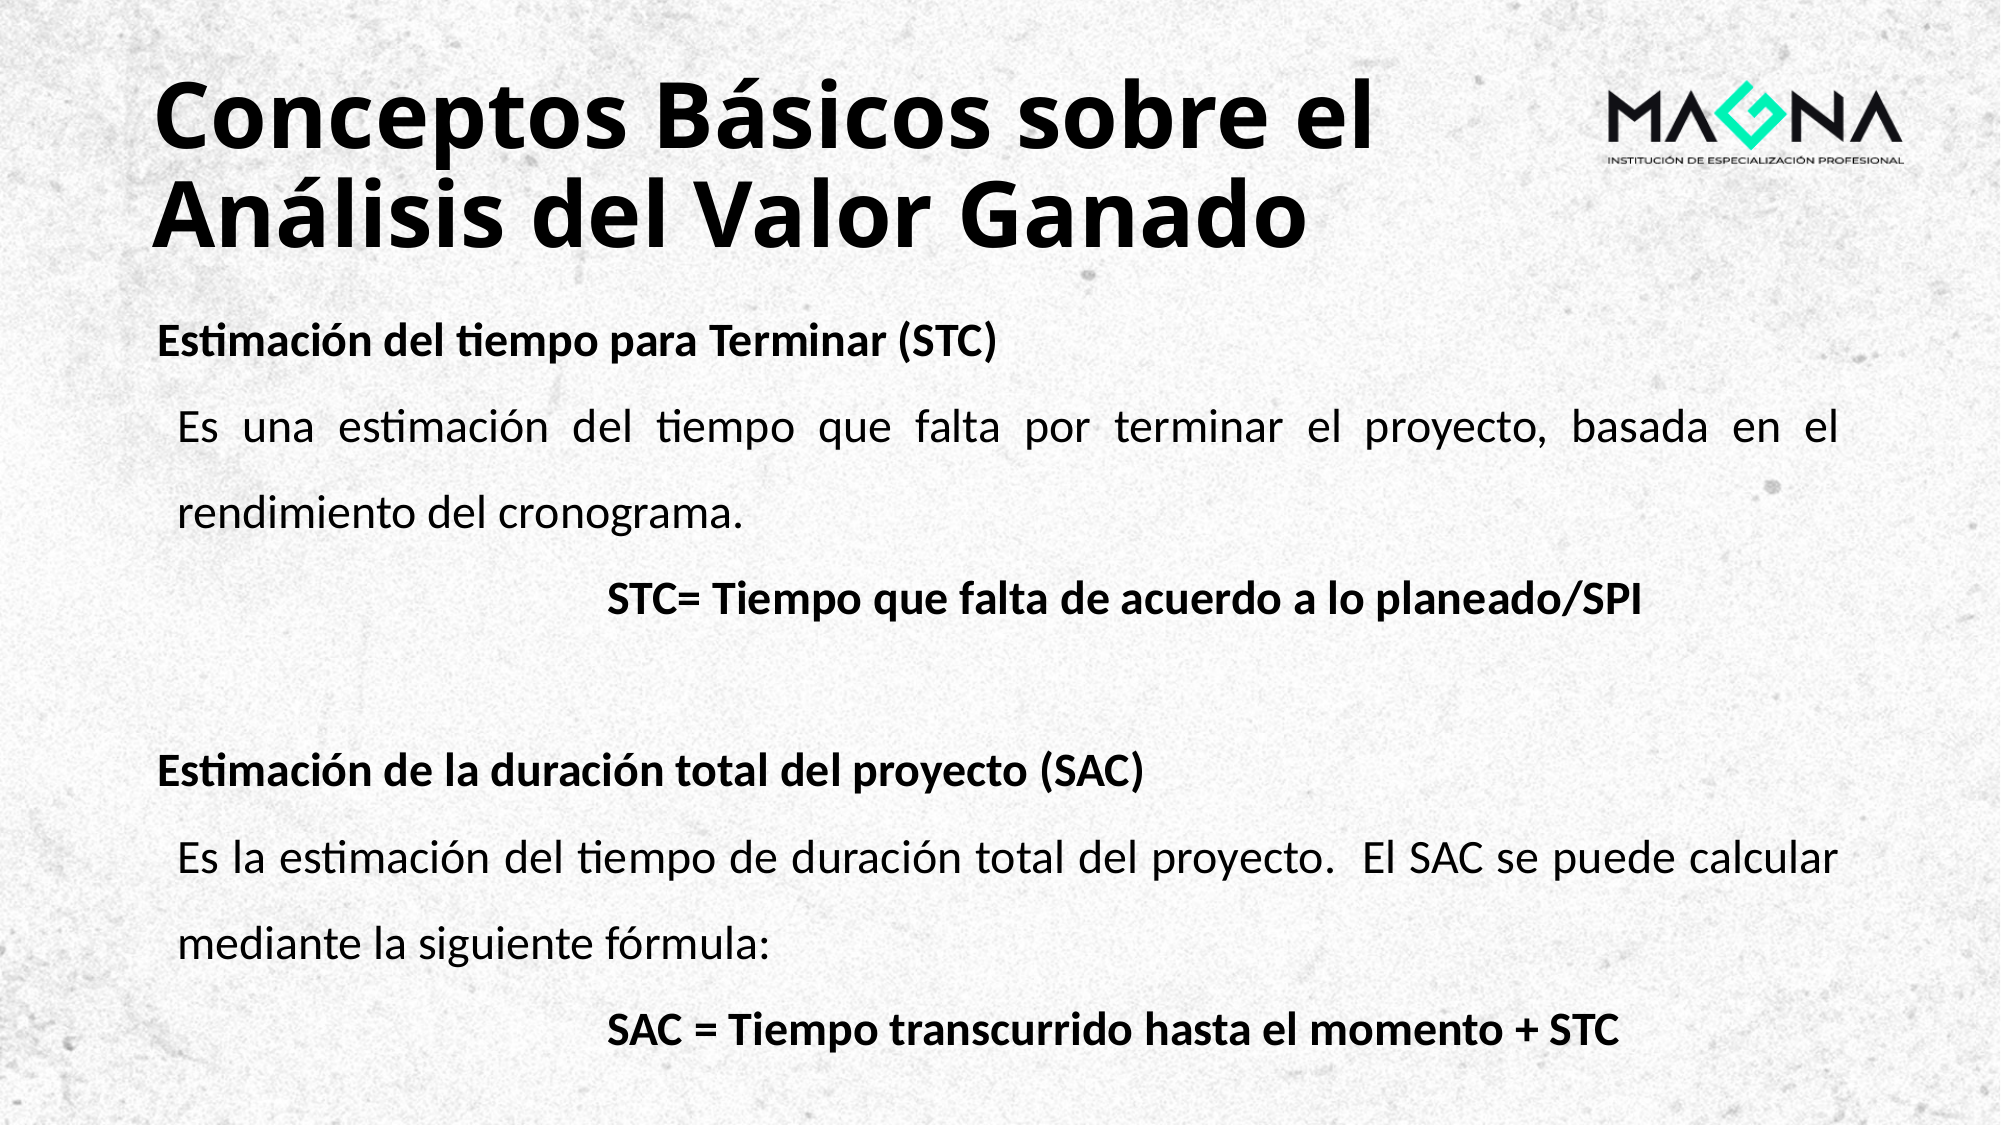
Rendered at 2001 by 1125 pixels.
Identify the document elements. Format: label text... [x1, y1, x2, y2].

title Conceptos Básicos sobre el Análisis del Valor Ganado [137, 59, 1574, 259]
text_box Estimación del tiempo para Terminar (STC) Es una estimación del tiempo que falta por terminar el proyecto, basada en el rendimiento del cronograma. STC= Tiempo que falta de acuerdo a lo planeado/SPI Estimación de la duración total del proyecto (SAC) Es la estimación del tiempo de duración total del proyecto. El SAC se puede calcular mediante la siguiente fórmula: SAC = Tiempo transcurrido hasta el momento + STC [137, 259, 1863, 1066]
picture [0, 0, 2001, 1125]
